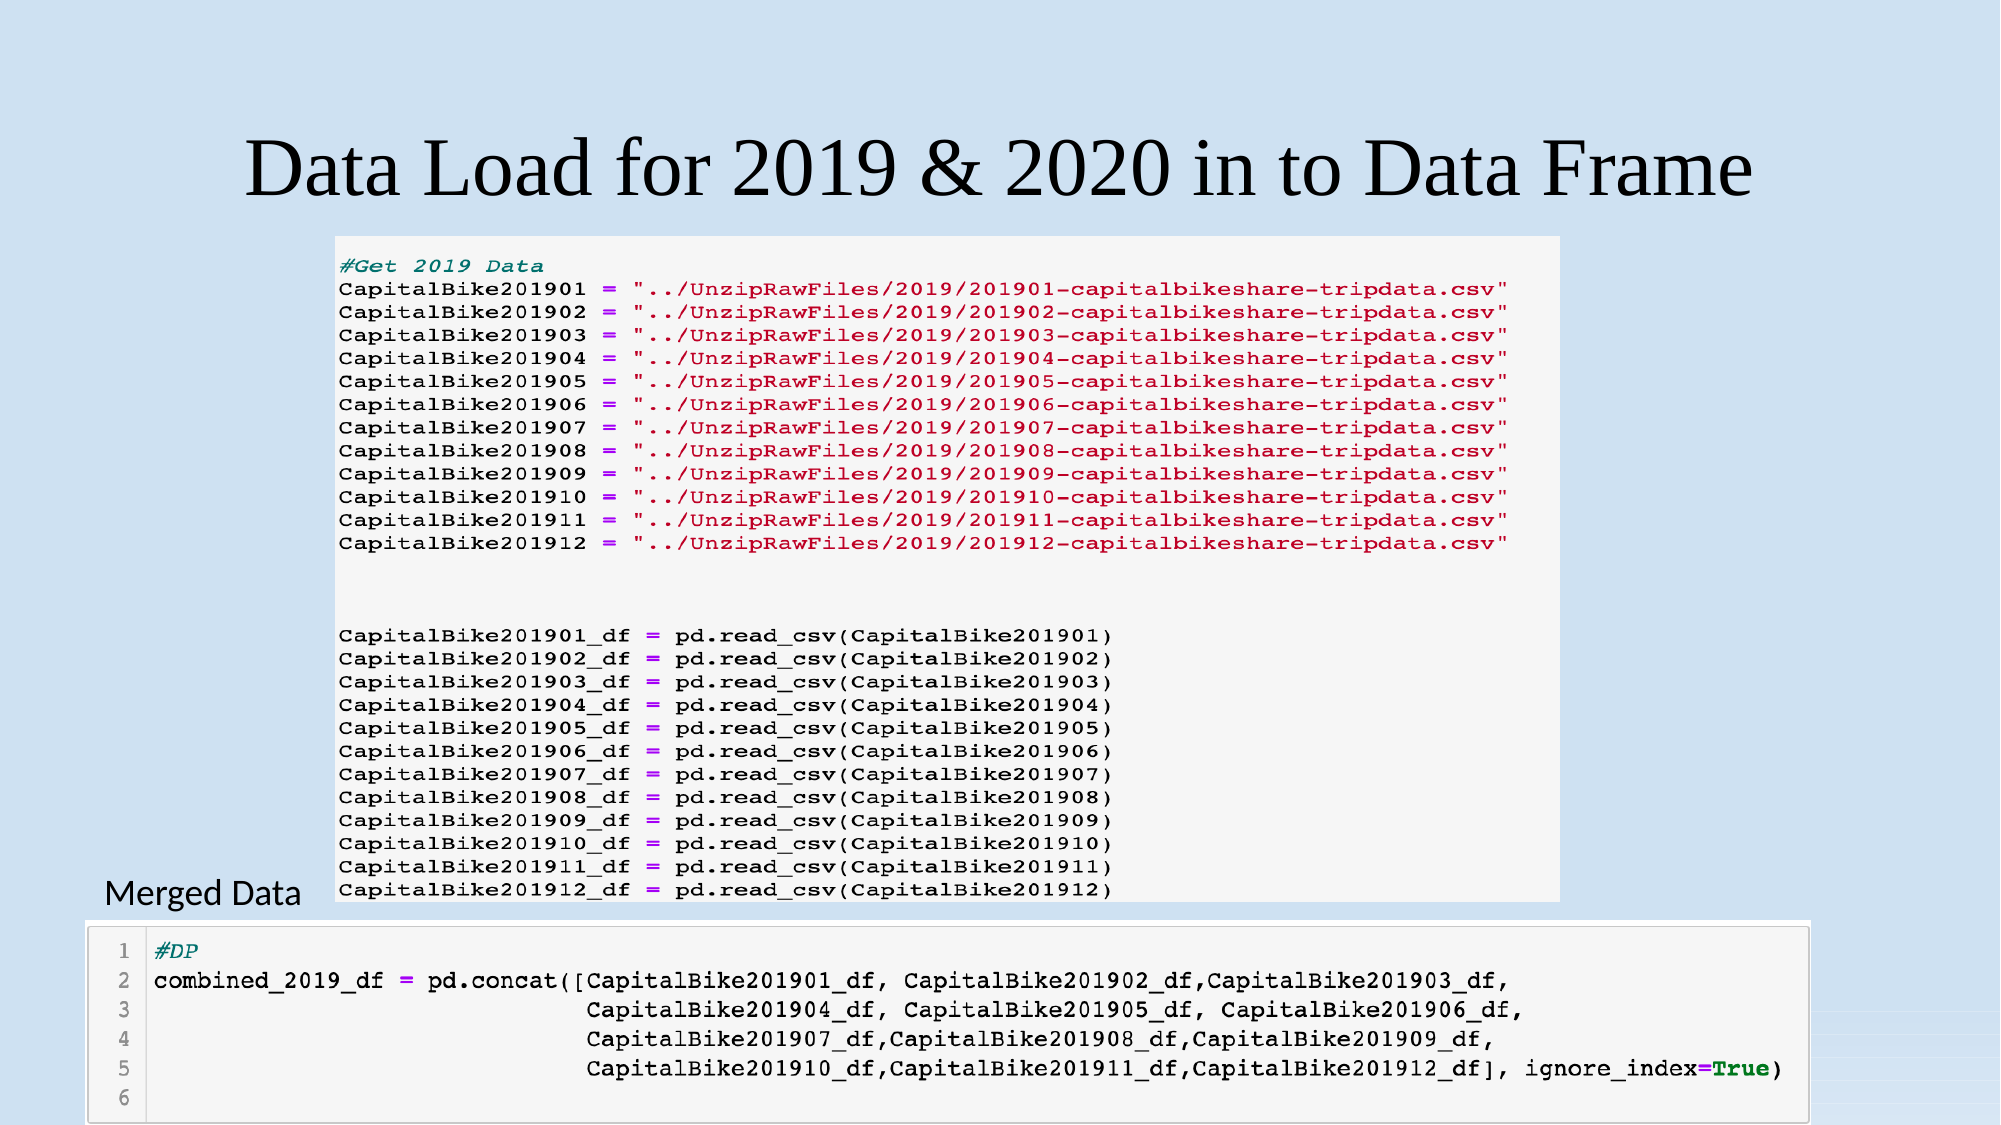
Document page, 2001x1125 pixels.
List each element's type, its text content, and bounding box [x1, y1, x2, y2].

picture [85, 920, 1811, 1125]
title Data Load for 2019 & 2020 in to Data Frame [137, 59, 1863, 278]
text_box Merged Data [85, 860, 322, 920]
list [335, 236, 1560, 902]
